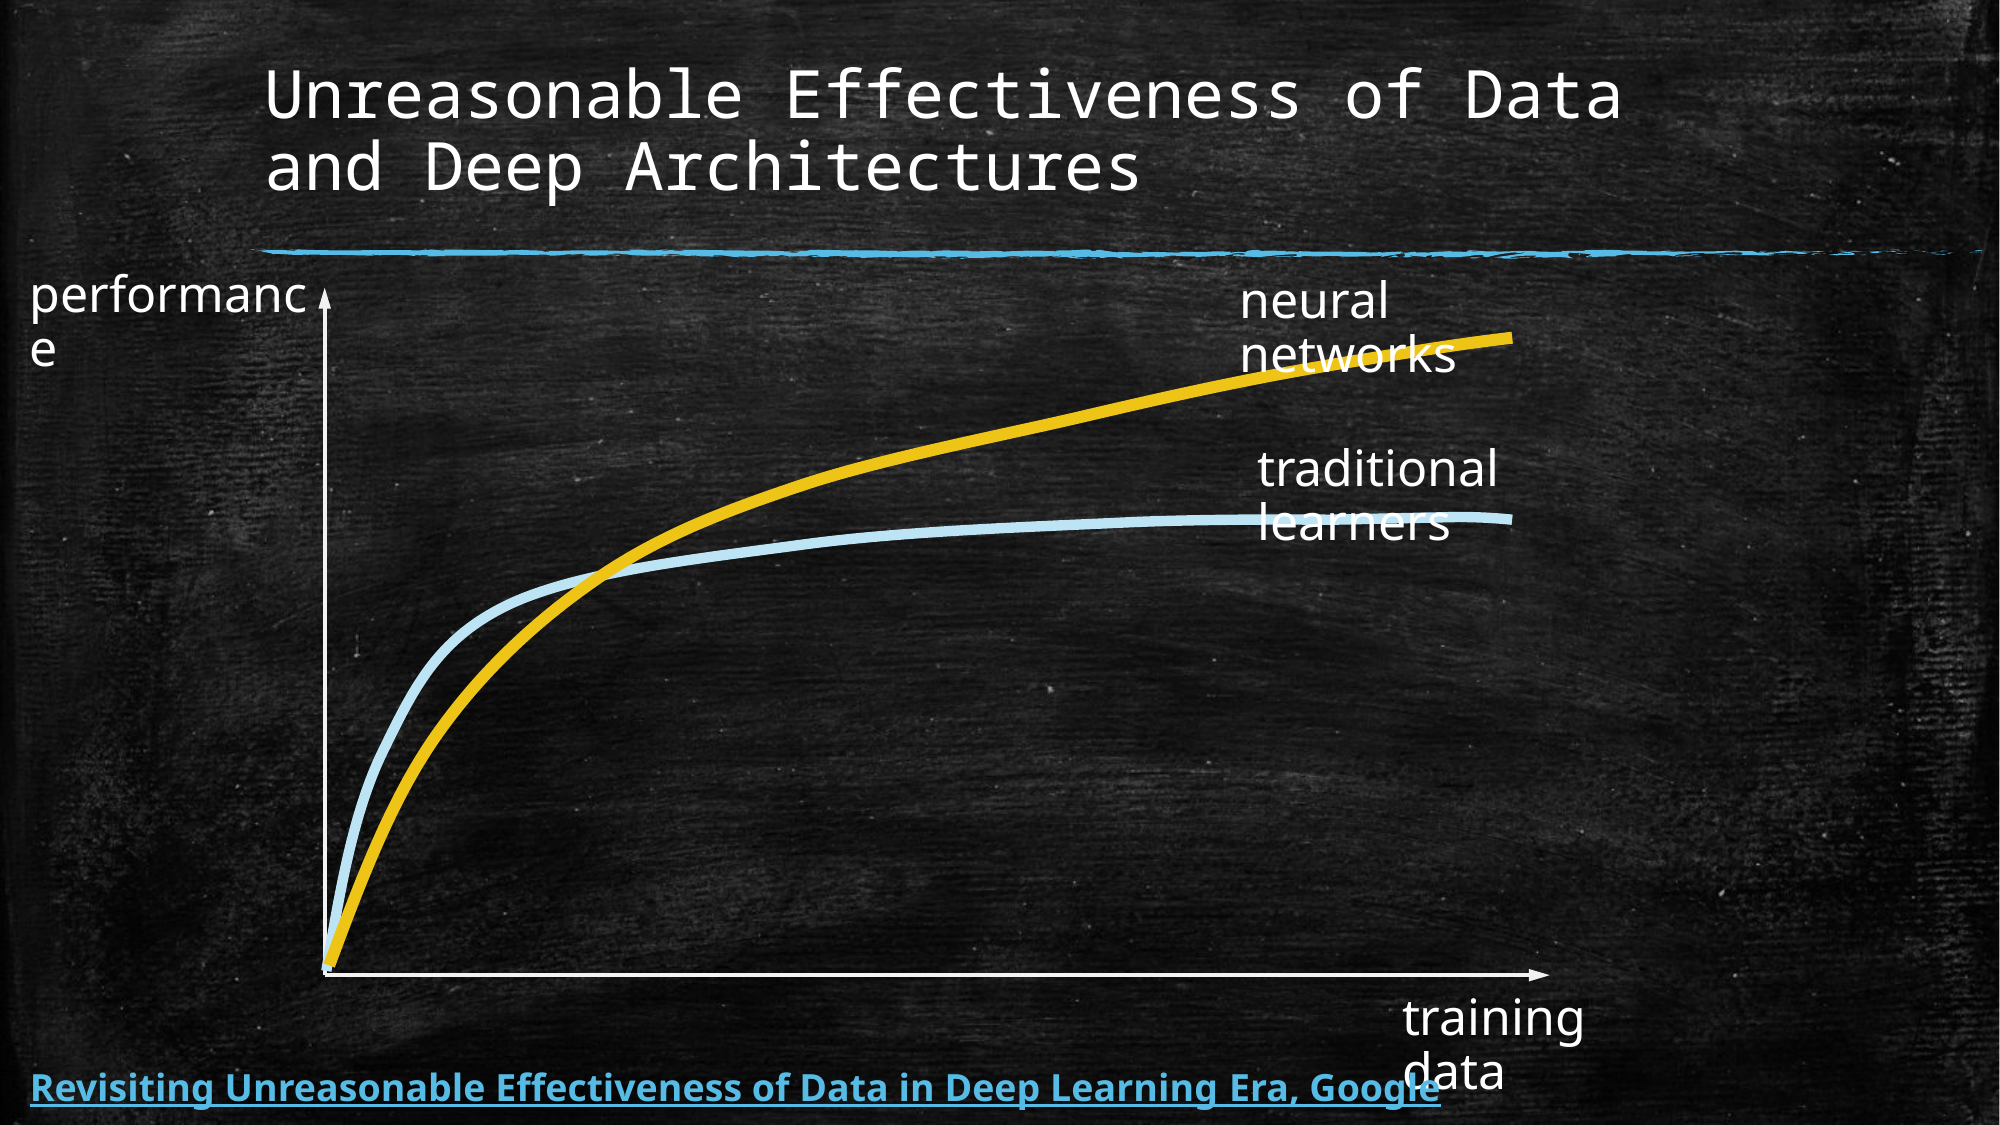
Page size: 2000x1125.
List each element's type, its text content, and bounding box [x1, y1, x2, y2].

text_box performance [15, 262, 340, 386]
title Unreasonable Effectiveness of Data and Deep Architectures [249, 45, 1750, 213]
text_box training data [1387, 984, 1713, 1056]
text_box Revisiting Unreasonable Effectiveness of Data in Deep Learning Era, Google [14, 1056, 1838, 1122]
text_box [328, 383, 1412, 966]
text_box traditional learners [1242, 436, 1675, 559]
text_box [325, 518, 1410, 972]
text_box neural networks [1224, 267, 1625, 391]
